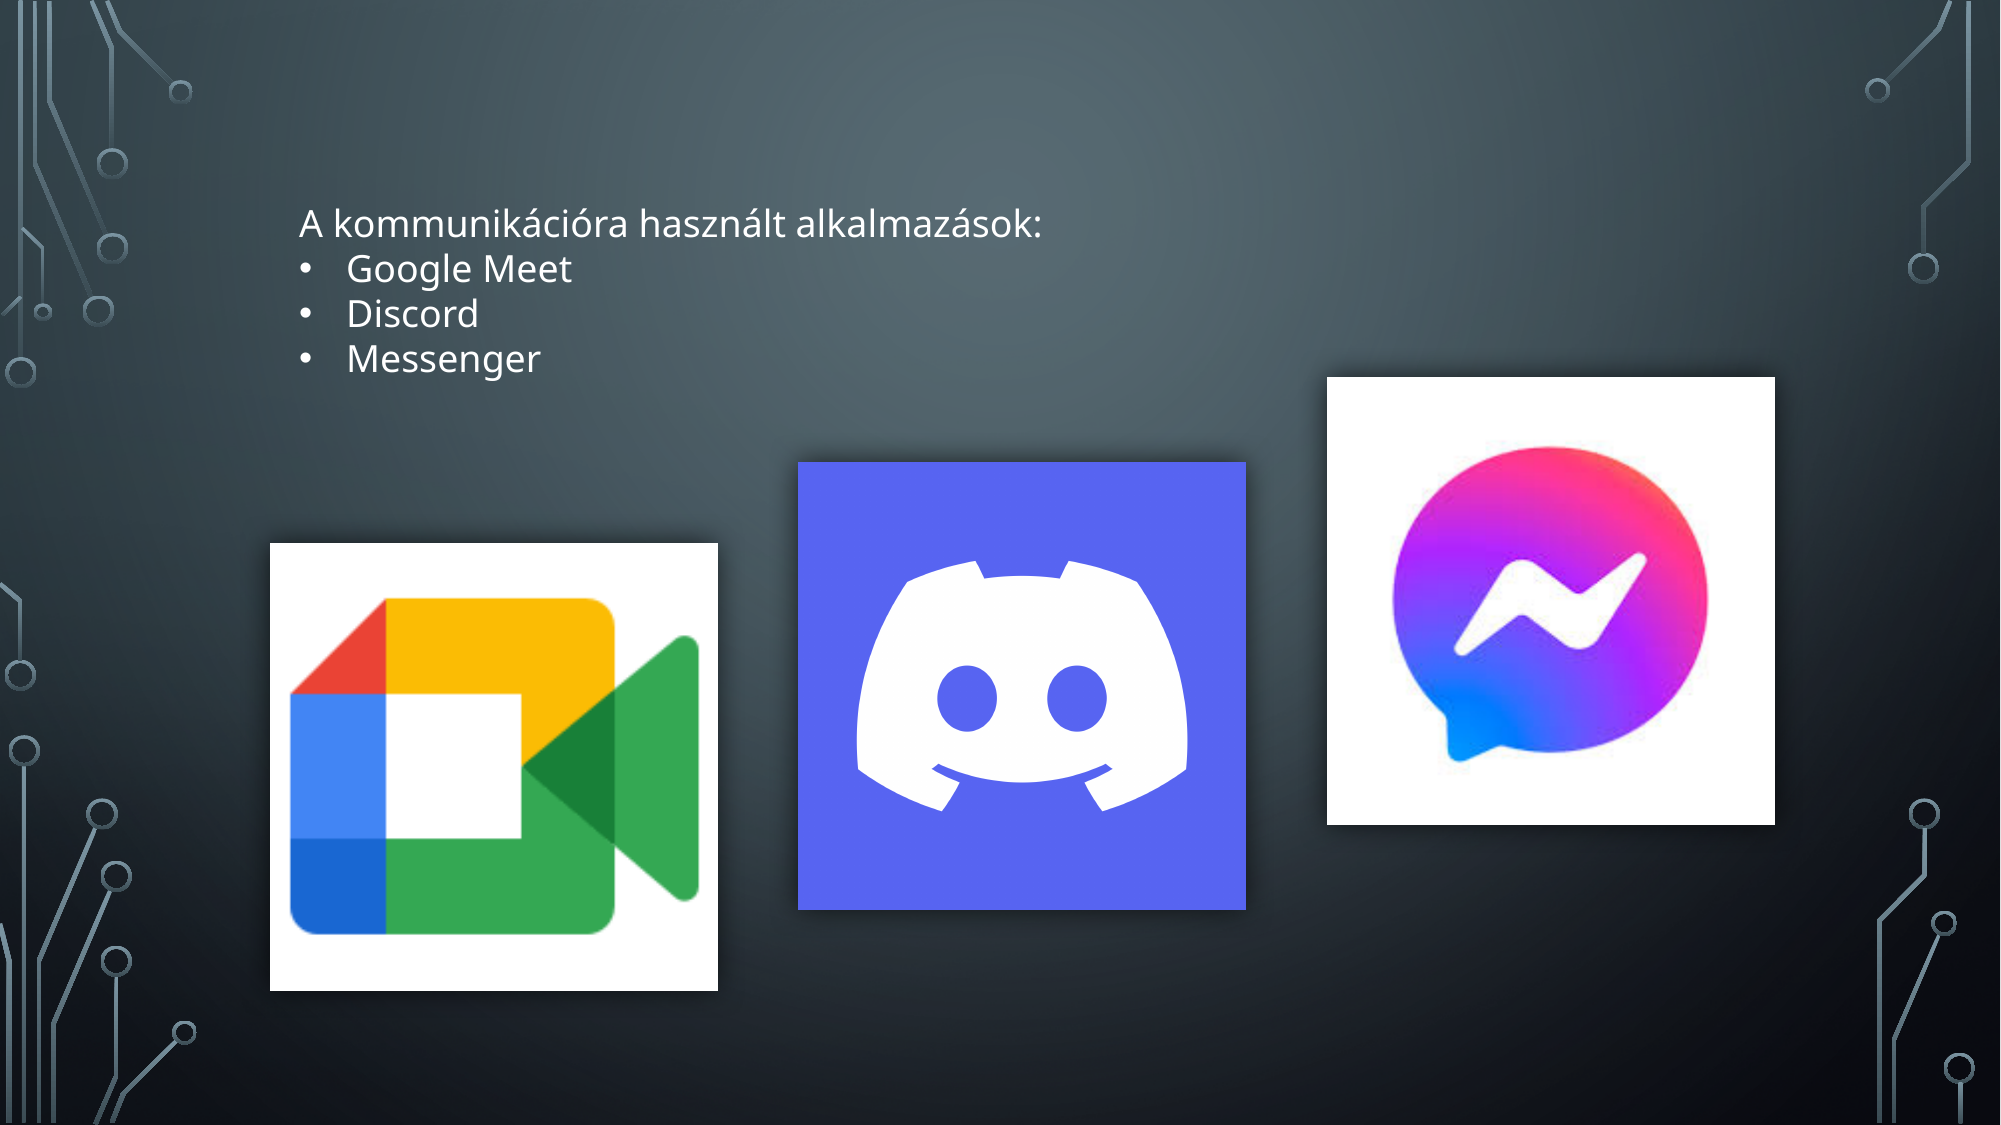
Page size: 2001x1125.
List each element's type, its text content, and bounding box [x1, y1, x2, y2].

picture [798, 462, 1247, 911]
picture [269, 543, 718, 991]
picture [1327, 377, 1775, 826]
text_box A kommunikációra használt alkalmazások: Google Meet Discord Messenger [284, 192, 1314, 388]
